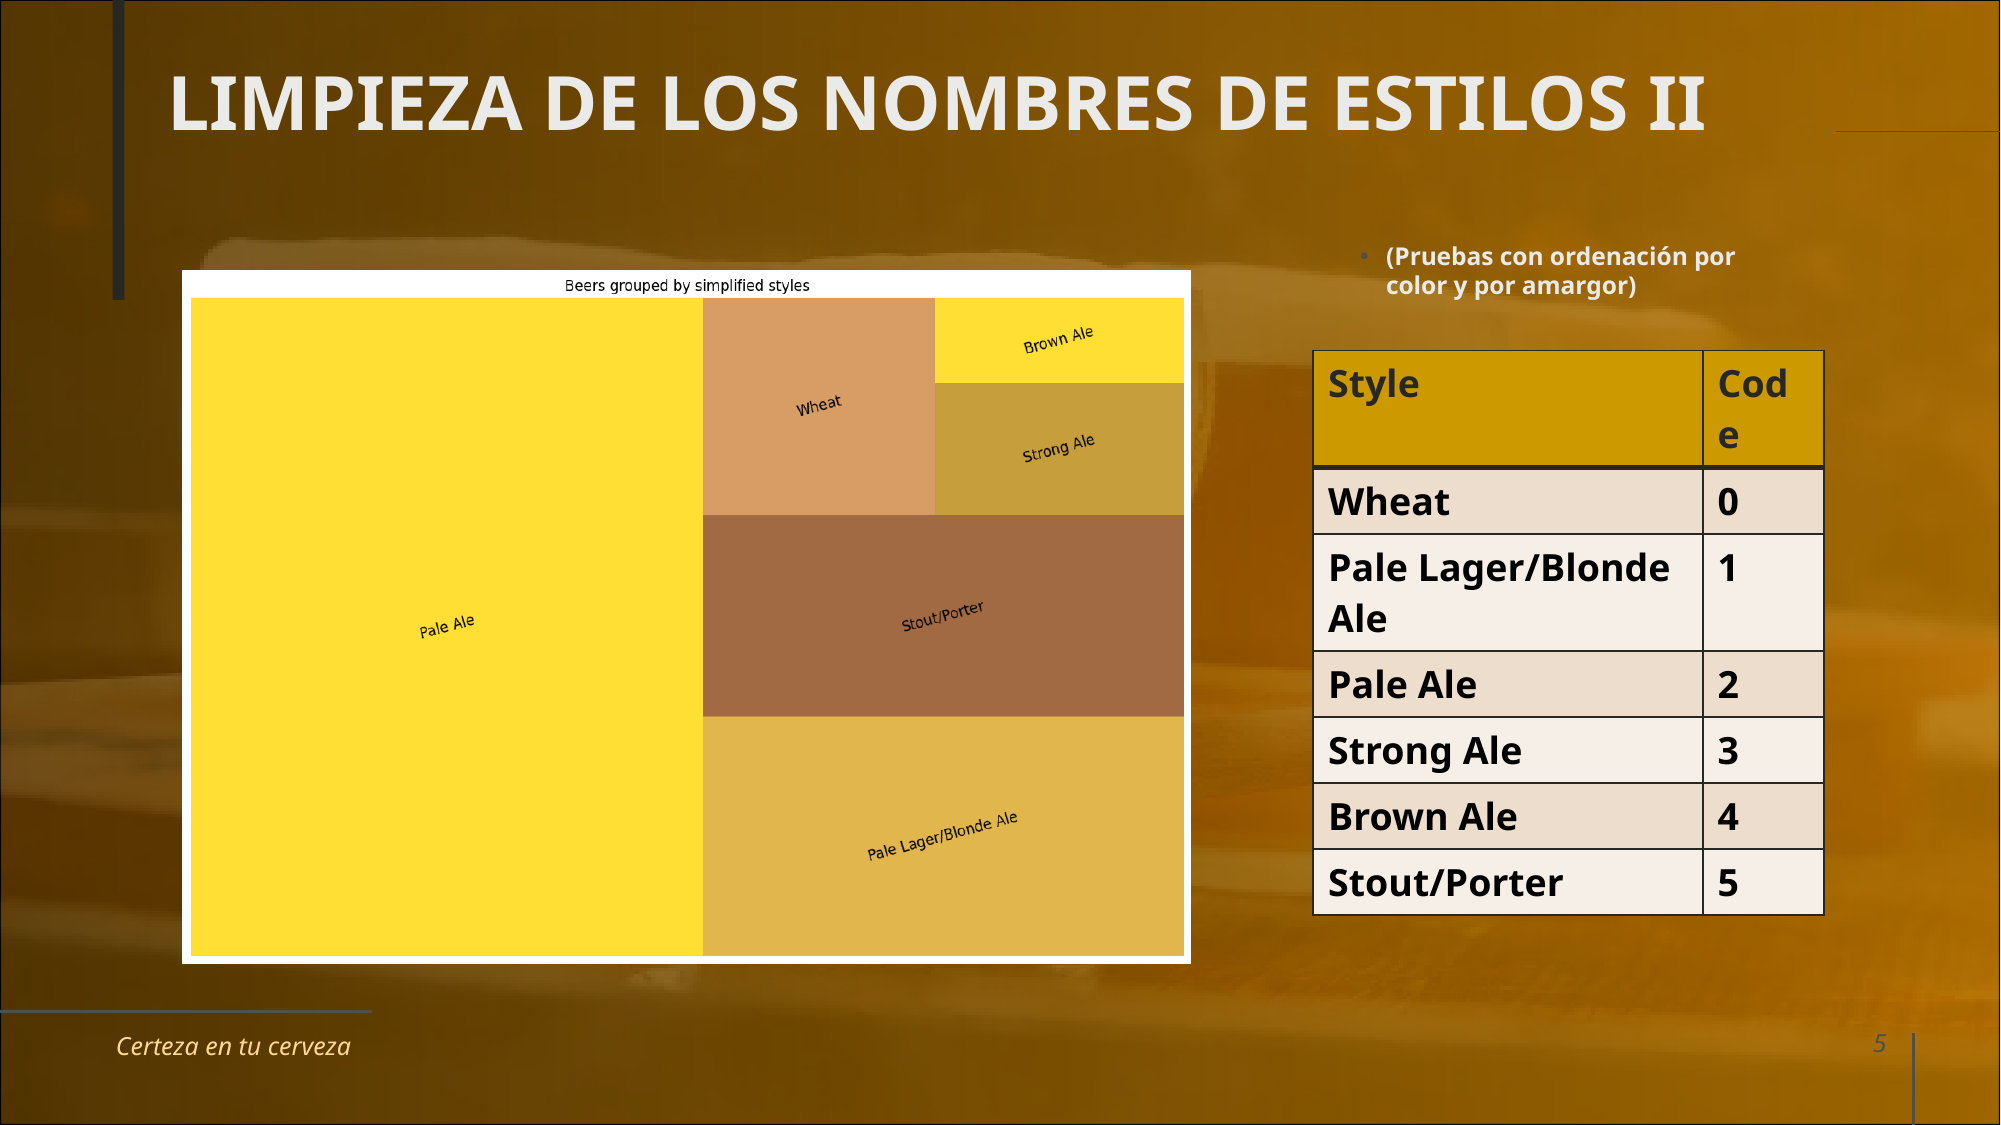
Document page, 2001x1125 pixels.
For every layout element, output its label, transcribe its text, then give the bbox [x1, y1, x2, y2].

table_cell 0 [1704, 470, 1823, 533]
table_header Code [1704, 351, 1823, 465]
table_cell Pale Lager/Blonde Ale [1314, 535, 1702, 650]
table_cell Stout/Porter [1314, 850, 1702, 914]
table_cell 5 [1704, 850, 1823, 914]
table_cell Pale Ale [1314, 652, 1702, 716]
table_cell Wheat [1314, 470, 1702, 533]
table_cell 1 [1704, 535, 1823, 650]
slide_number 5 [1451, 1015, 1902, 1075]
table_cell 2 [1704, 652, 1823, 716]
picture [181, 270, 1191, 964]
list (Pruebas con ordenación por color y por amargor) [1345, 233, 1792, 309]
footer Certeza en tu cerveza [100, 1015, 636, 1075]
table_cell Strong Ale [1314, 718, 1702, 782]
title LIMPIEZA DE LOS NOMBRES DE ESTILOS II [152, 0, 1919, 215]
table_cell Brown Ale [1314, 784, 1702, 848]
table_cell 4 [1704, 784, 1823, 848]
table_header Style [1314, 351, 1702, 465]
table_cell 3 [1704, 718, 1823, 782]
